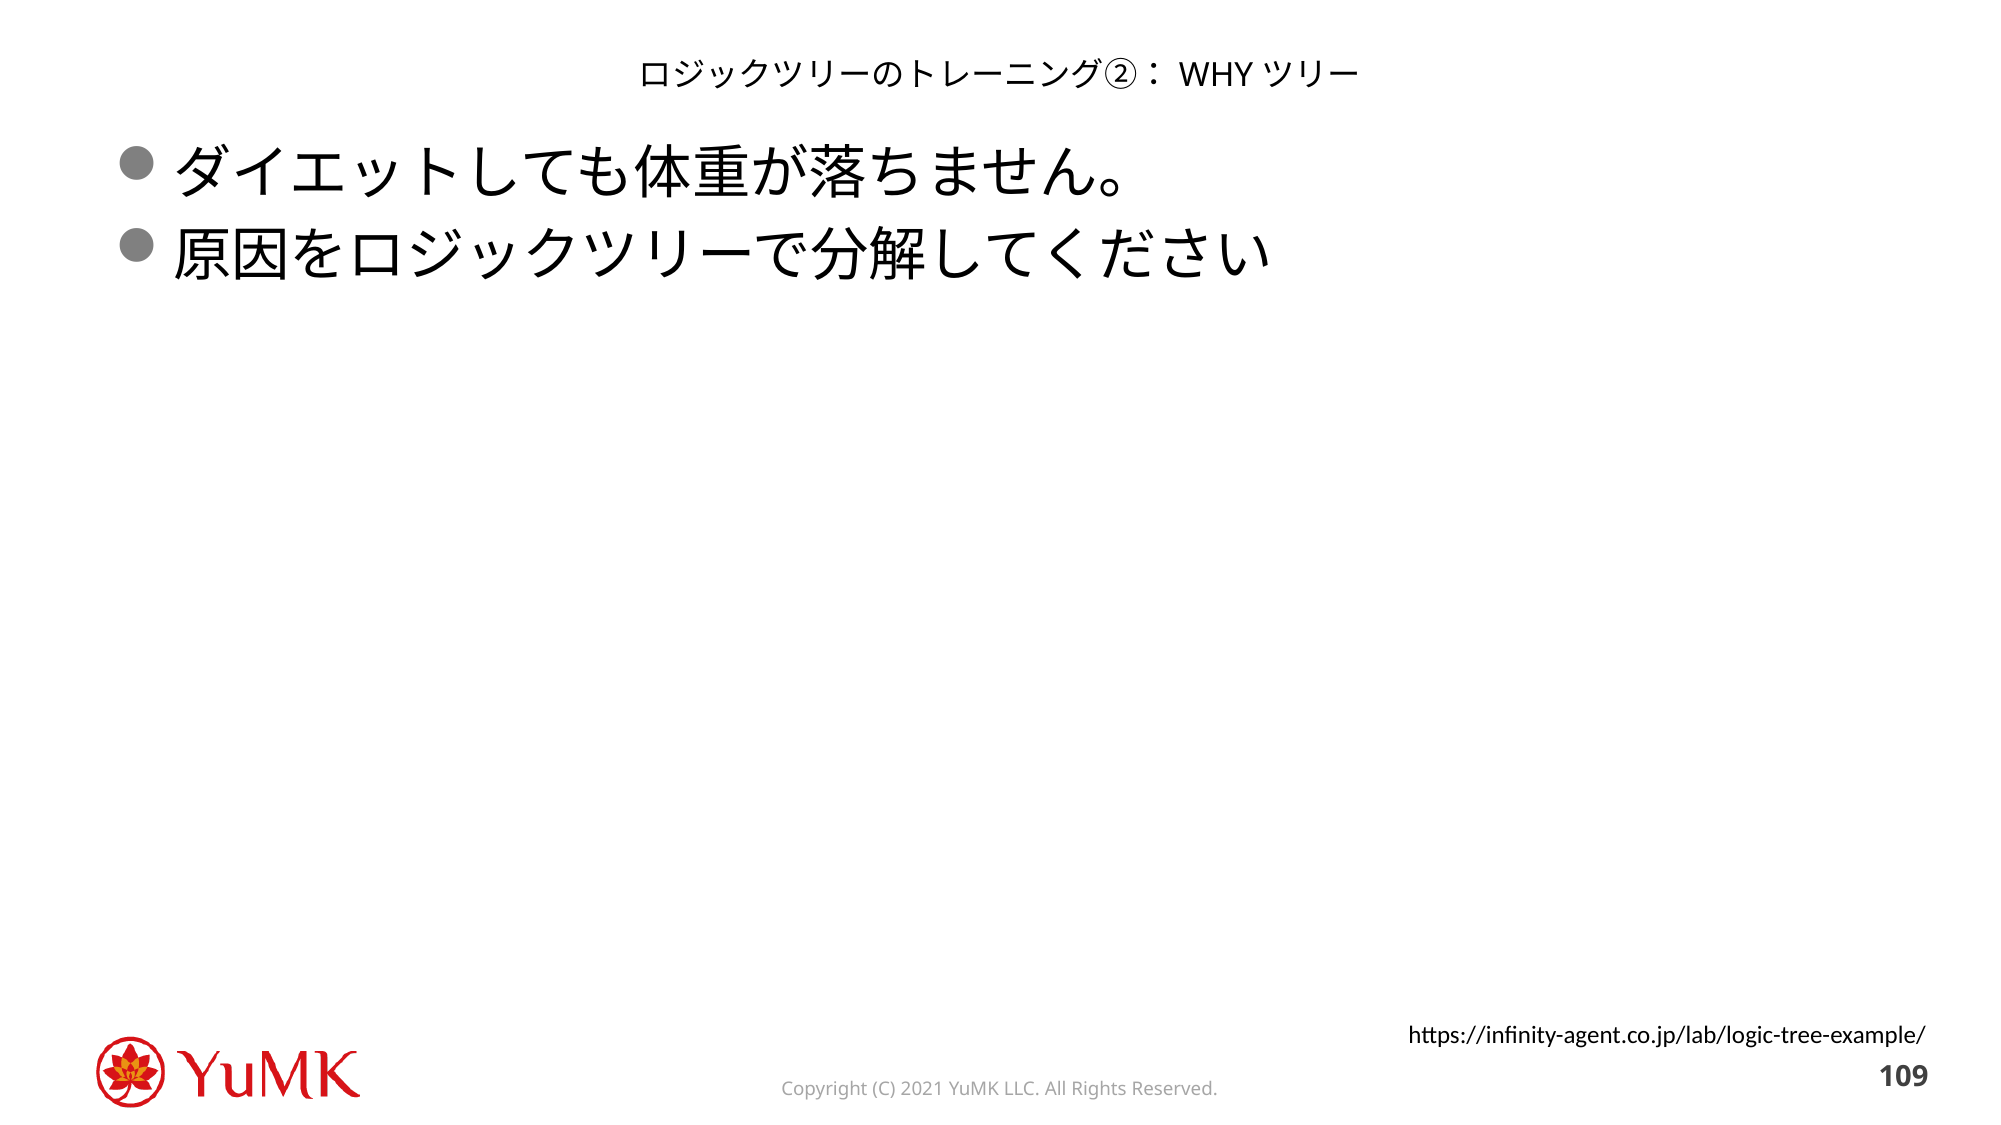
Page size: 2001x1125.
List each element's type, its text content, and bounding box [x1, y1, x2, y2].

picture [90, 1035, 365, 1108]
list ダイエットしても体重が落ちません。 原因をロジックツリーで分解してください [99, 128, 1900, 997]
title ロジックツリーのトレーニング②：WHYツリー [99, 32, 1900, 113]
slide_number 108 [1477, 1047, 1944, 1108]
text_box https://infinity-agent.co.jp/lab/logic-tree-example/ [1393, 1011, 1942, 1057]
